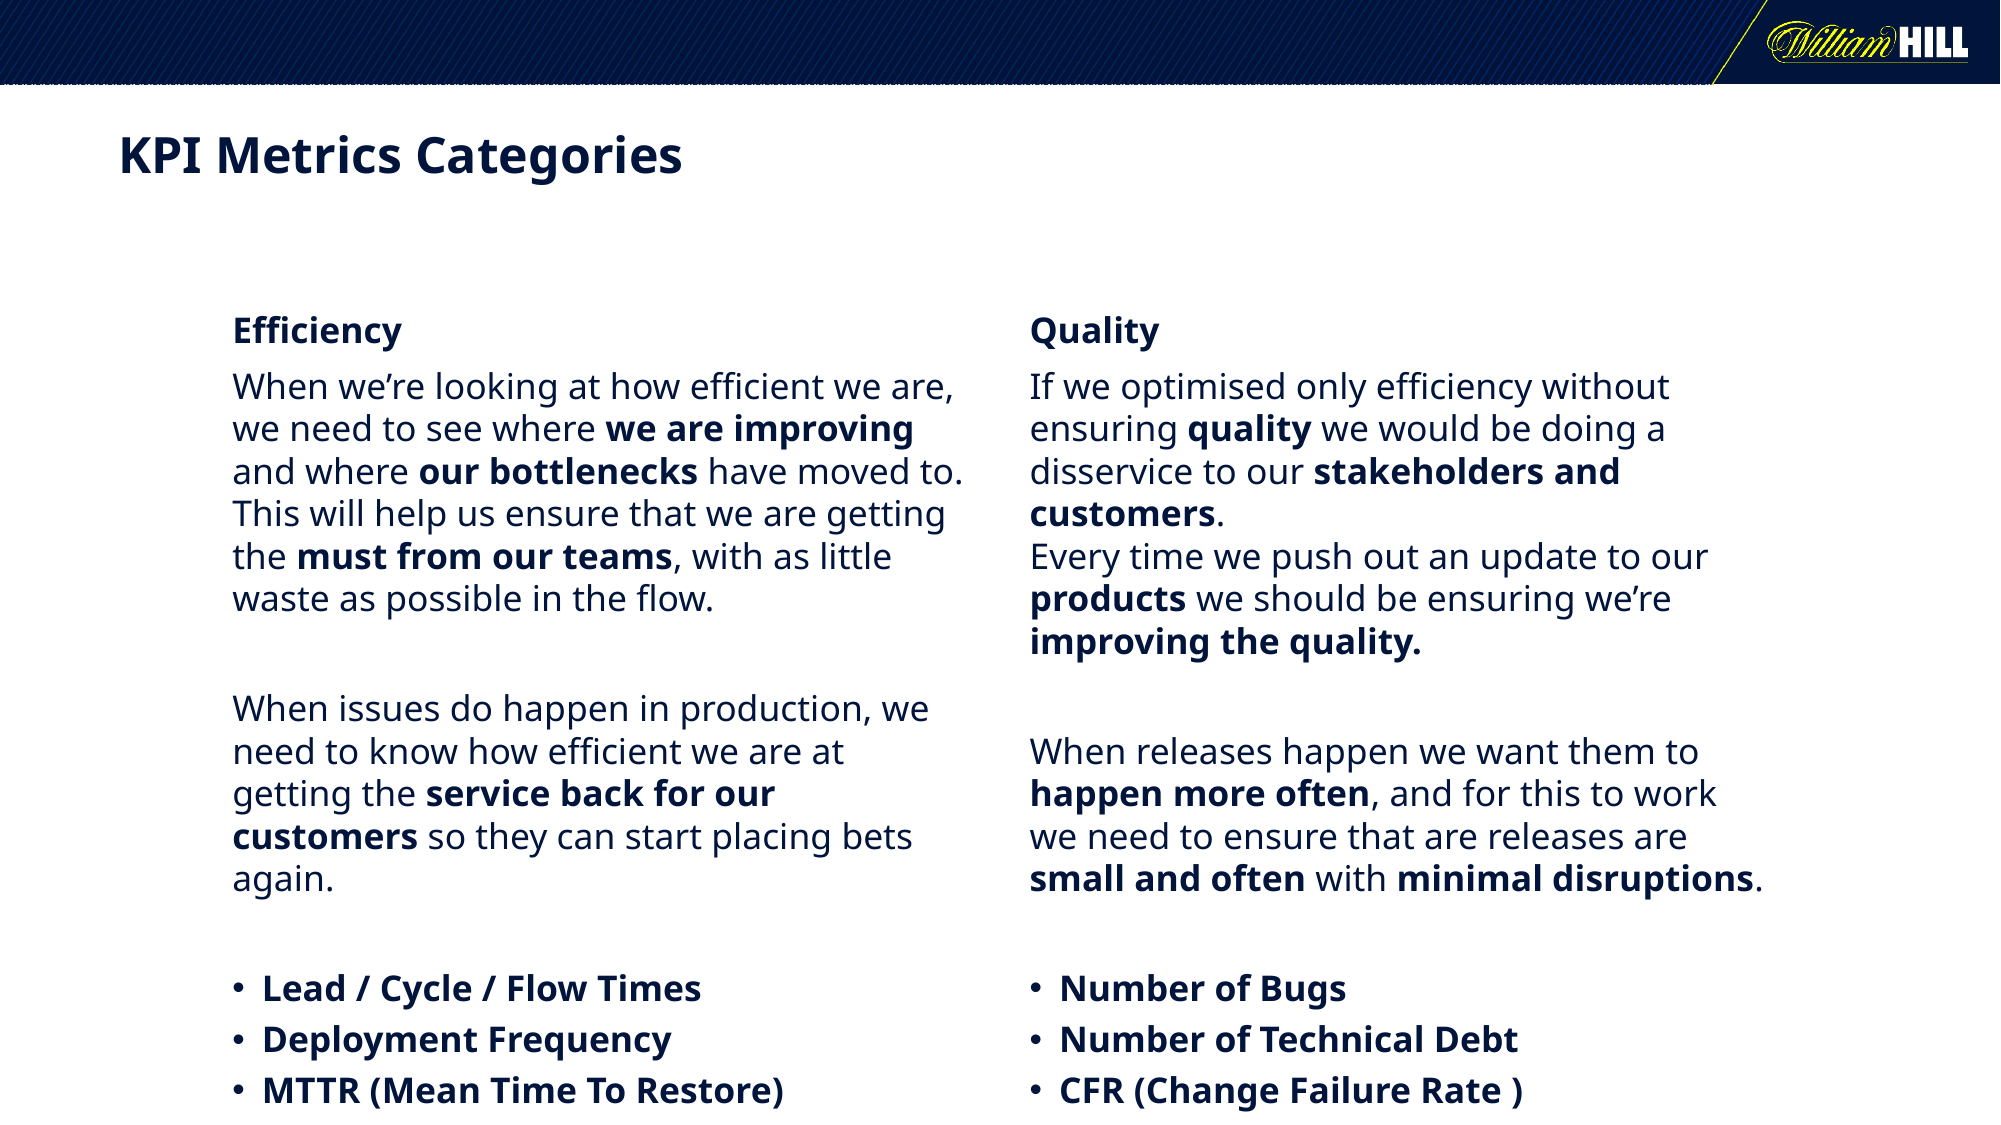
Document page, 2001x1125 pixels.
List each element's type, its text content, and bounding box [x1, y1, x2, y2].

title KPI Metrics Categories [118, 129, 1768, 278]
list Quality If we optimised only efficiency without ensuring quality we would be doing a disservice to our stakeholders and customers. Every time we push out an update to our products we should be ensuring we’re improving the quality. When releases happen we want them to happen more often, and for this to work we need to ensure that are releases are small and often with minimal disruptions. Number of Bugs Number of Technical Debt CFR (Change Failure Rate ) [1029, 308, 1768, 1012]
list Efficiency When we’re looking at how efficient we are, we need to see where we are improving and where our bottlenecks have moved to. This will help us ensure that we are getting the must from our teams, with as little waste as possible in the flow. When issues do happen in production, we need to know how efficient we are at getting the service back for our customers so they can start placing bets again. Lead / Cycle / Flow Times Deployment Frequency MTTR (Mean Time To Restore) [232, 308, 971, 1012]
picture [0, 0, 1968, 85]
